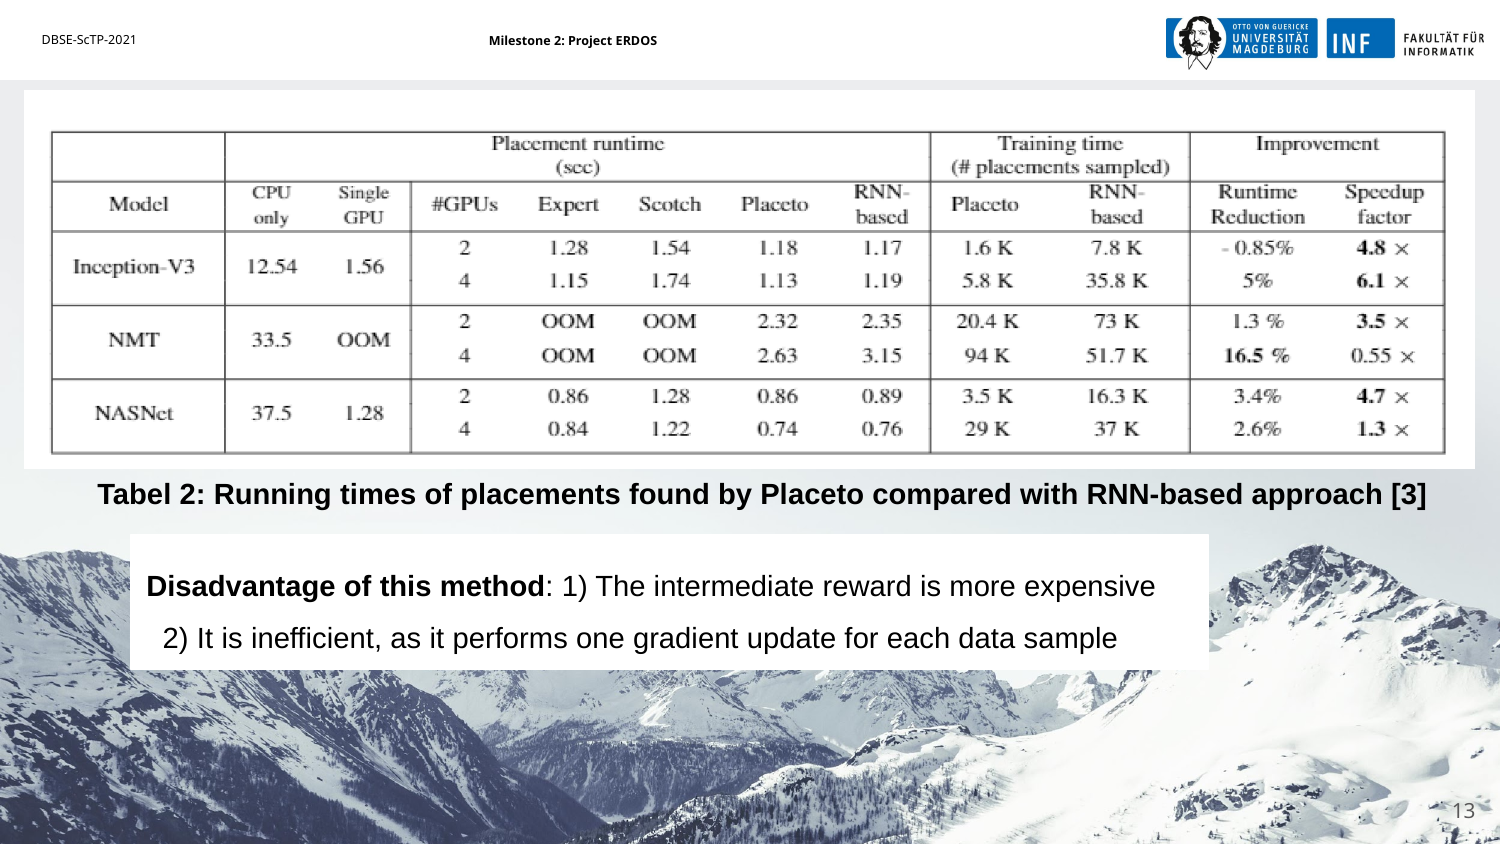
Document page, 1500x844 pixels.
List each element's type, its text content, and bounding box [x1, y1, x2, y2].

slide_number ‹#› [1400, 779, 1491, 844]
picture [1154, 7, 1500, 79]
picture [0, 80, 1500, 844]
text_box Disadvantage of this method: 1) The intermediate reward is more expensive 2) It is inefficient, as it performs one gradient update for each data sample [131, 534, 1208, 670]
text_box Tabel 2: Running times of placements found by Placeto compared with RNN-based approach [3] [82, 477, 1446, 526]
